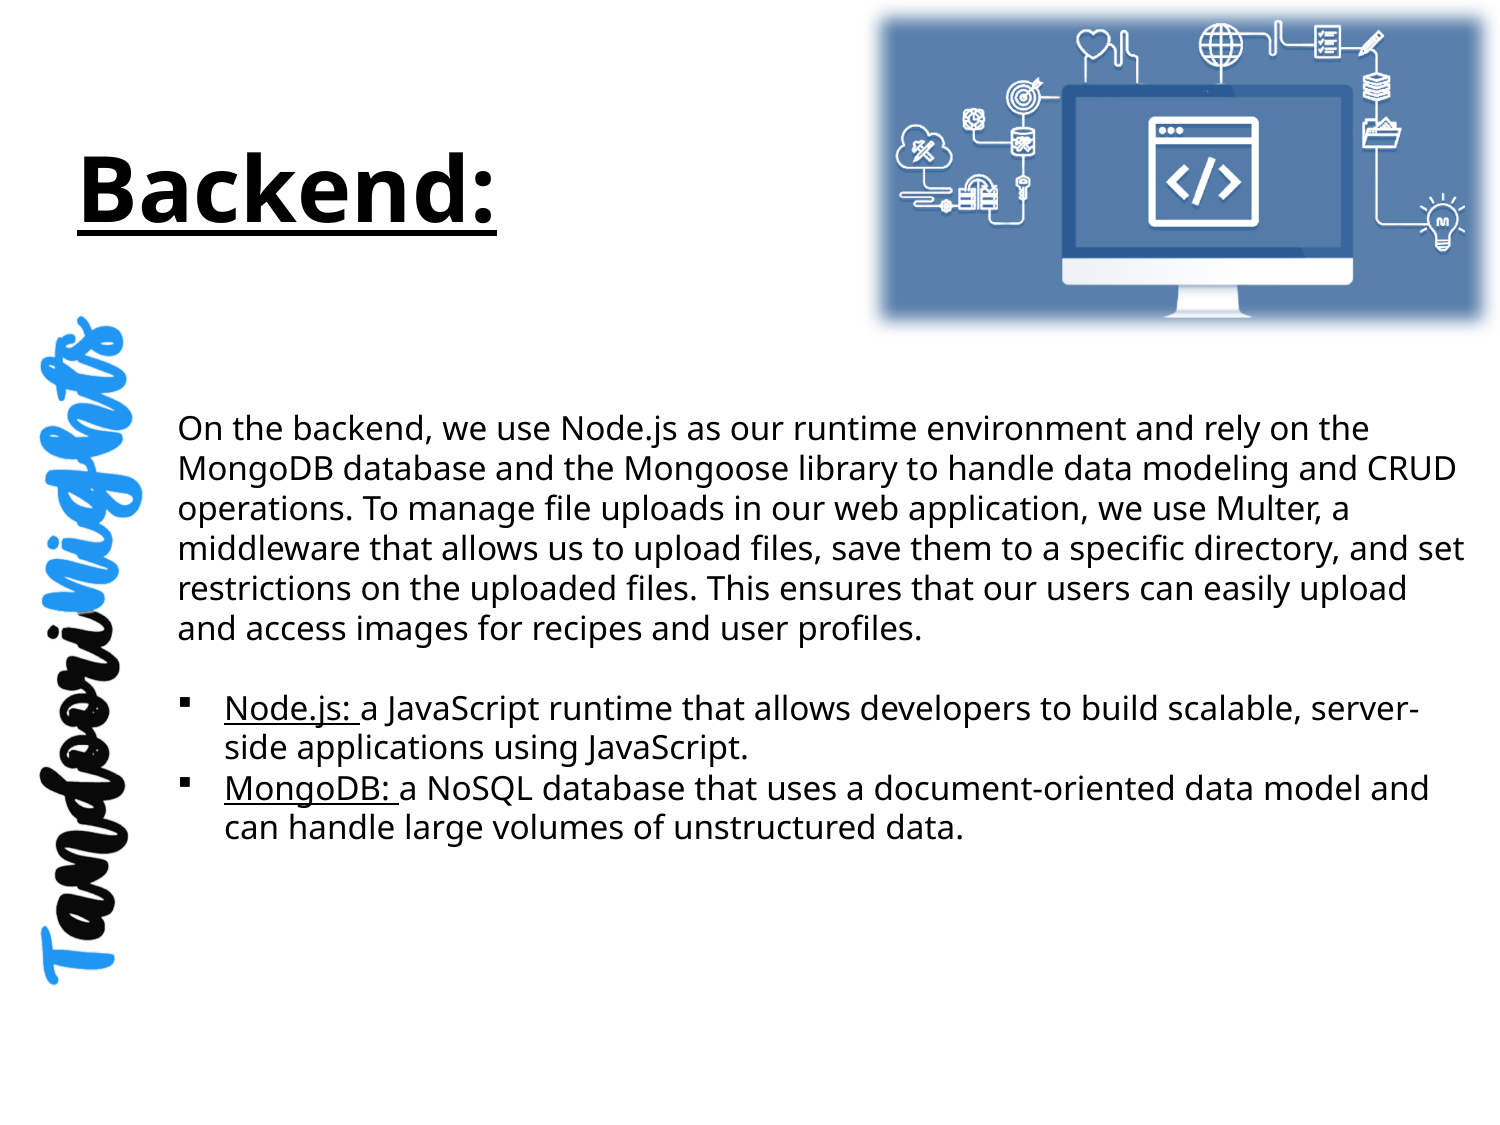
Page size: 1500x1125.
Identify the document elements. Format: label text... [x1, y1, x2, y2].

text_box Backend: [61, 123, 512, 249]
picture [0, 188, 493, 1003]
text_box On the backend, we use Node.js as our runtime environment and rely on the MongoDB database and the Mongoose library to handle data modeling and CRUD operations. To manage file uploads in our web application, we use Multer, a middleware that allows us to upload files, save them to a specific directory, and set restrictions on the uploaded files. This ensures that our users can easily upload and access images for recipes and user profiles. Node.js: a JavaScript runtime that allows developers to build scalable, server-side applications using JavaScript. MongoDB: a NoSQL database that uses a document-oriented data model and can handle large volumes of unstructured data. [180, 399, 1488, 854]
picture [862, 0, 1500, 340]
